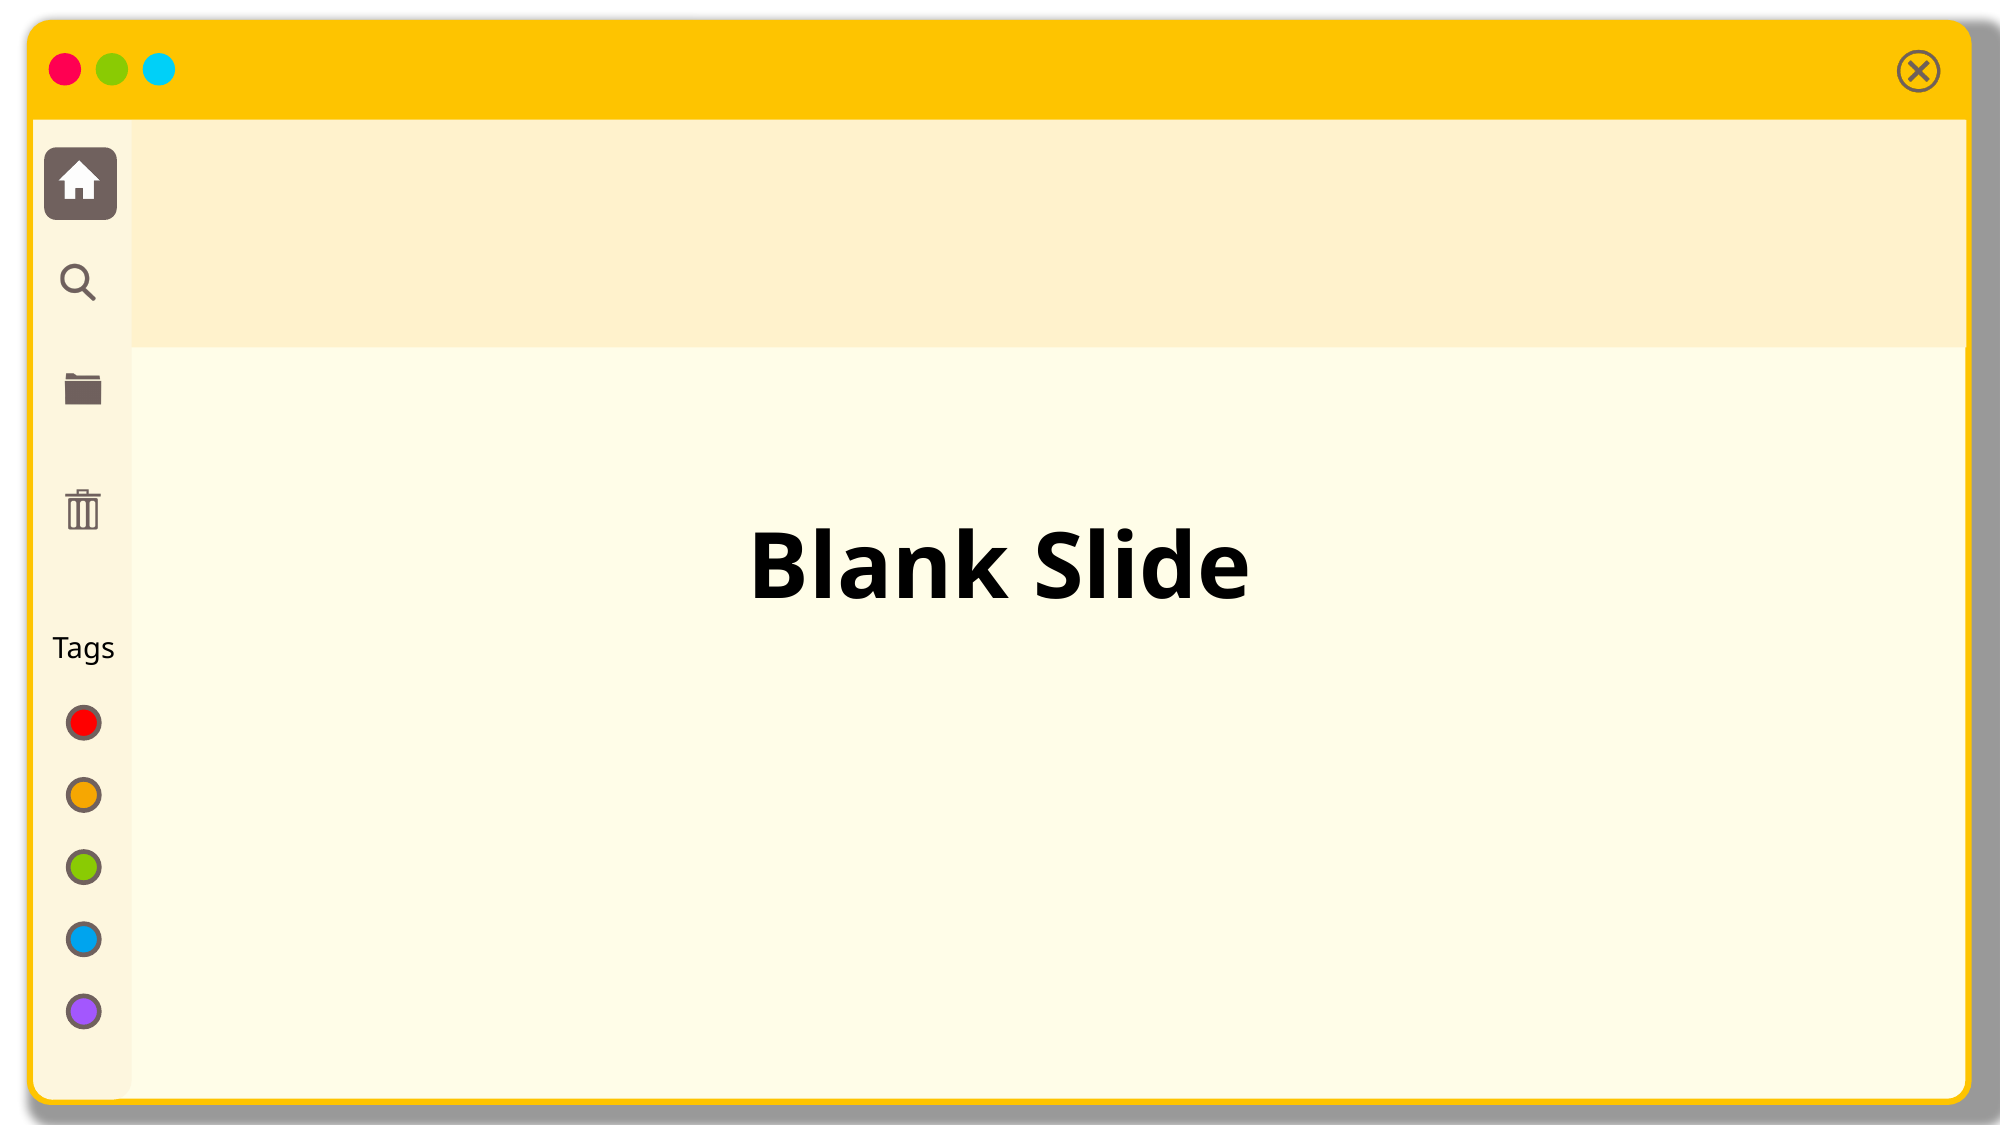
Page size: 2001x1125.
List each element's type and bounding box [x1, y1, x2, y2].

picture [58, 157, 104, 203]
text_box [29, 22, 1969, 1102]
